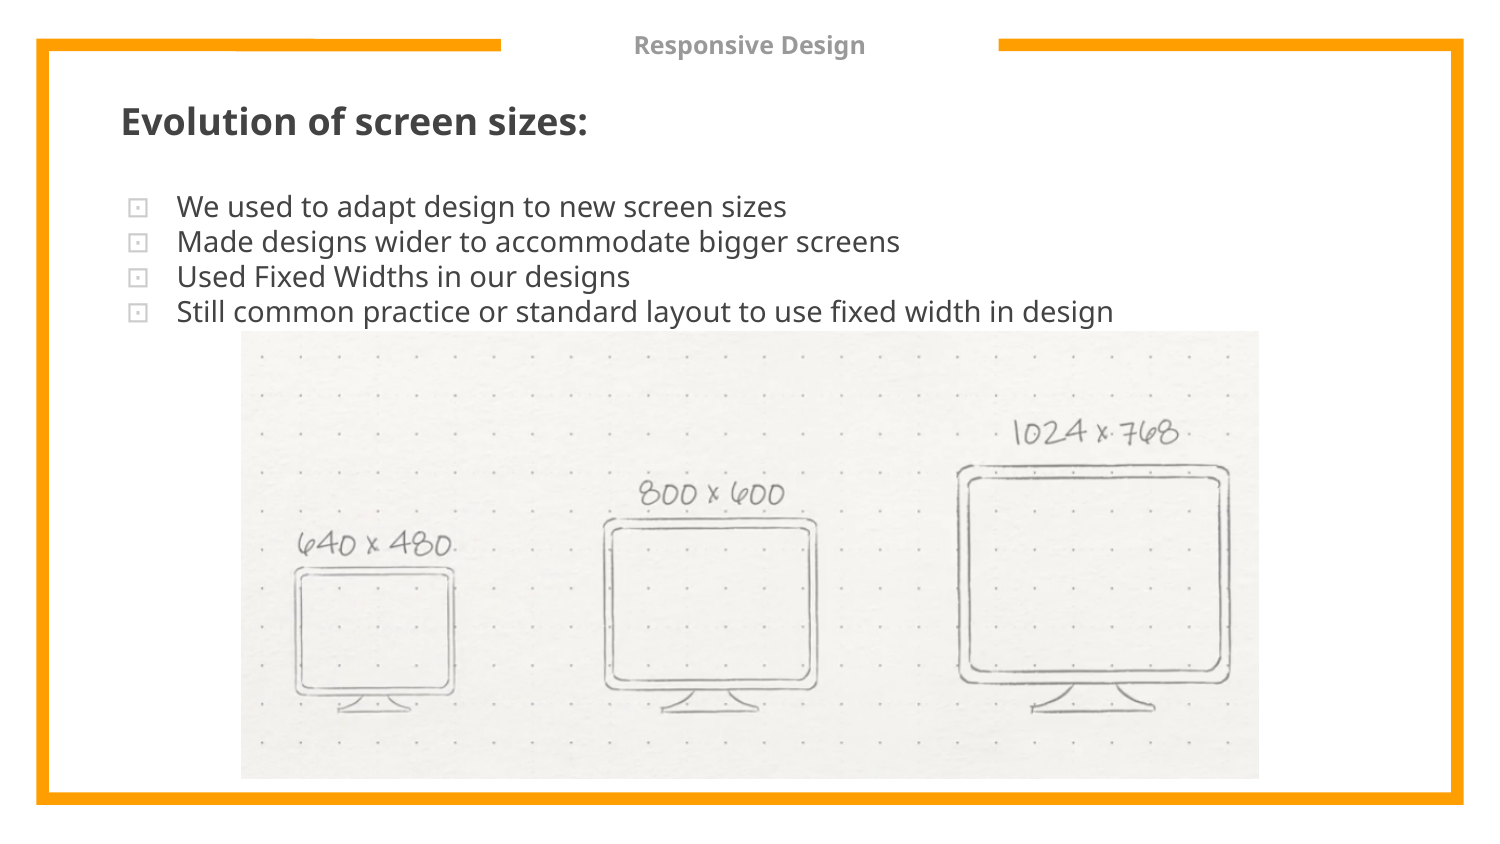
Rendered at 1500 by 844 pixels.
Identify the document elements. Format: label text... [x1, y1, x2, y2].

title Responsive Design [501, 15, 999, 92]
list Evolution of screen sizes: We used to adapt design to new screen sizes Made designs wider to accommodate bigger screens Used Fixed Widths in our designs Still common practice or standard layout to use fixed width in design [105, 83, 1359, 261]
picture [241, 331, 1259, 779]
